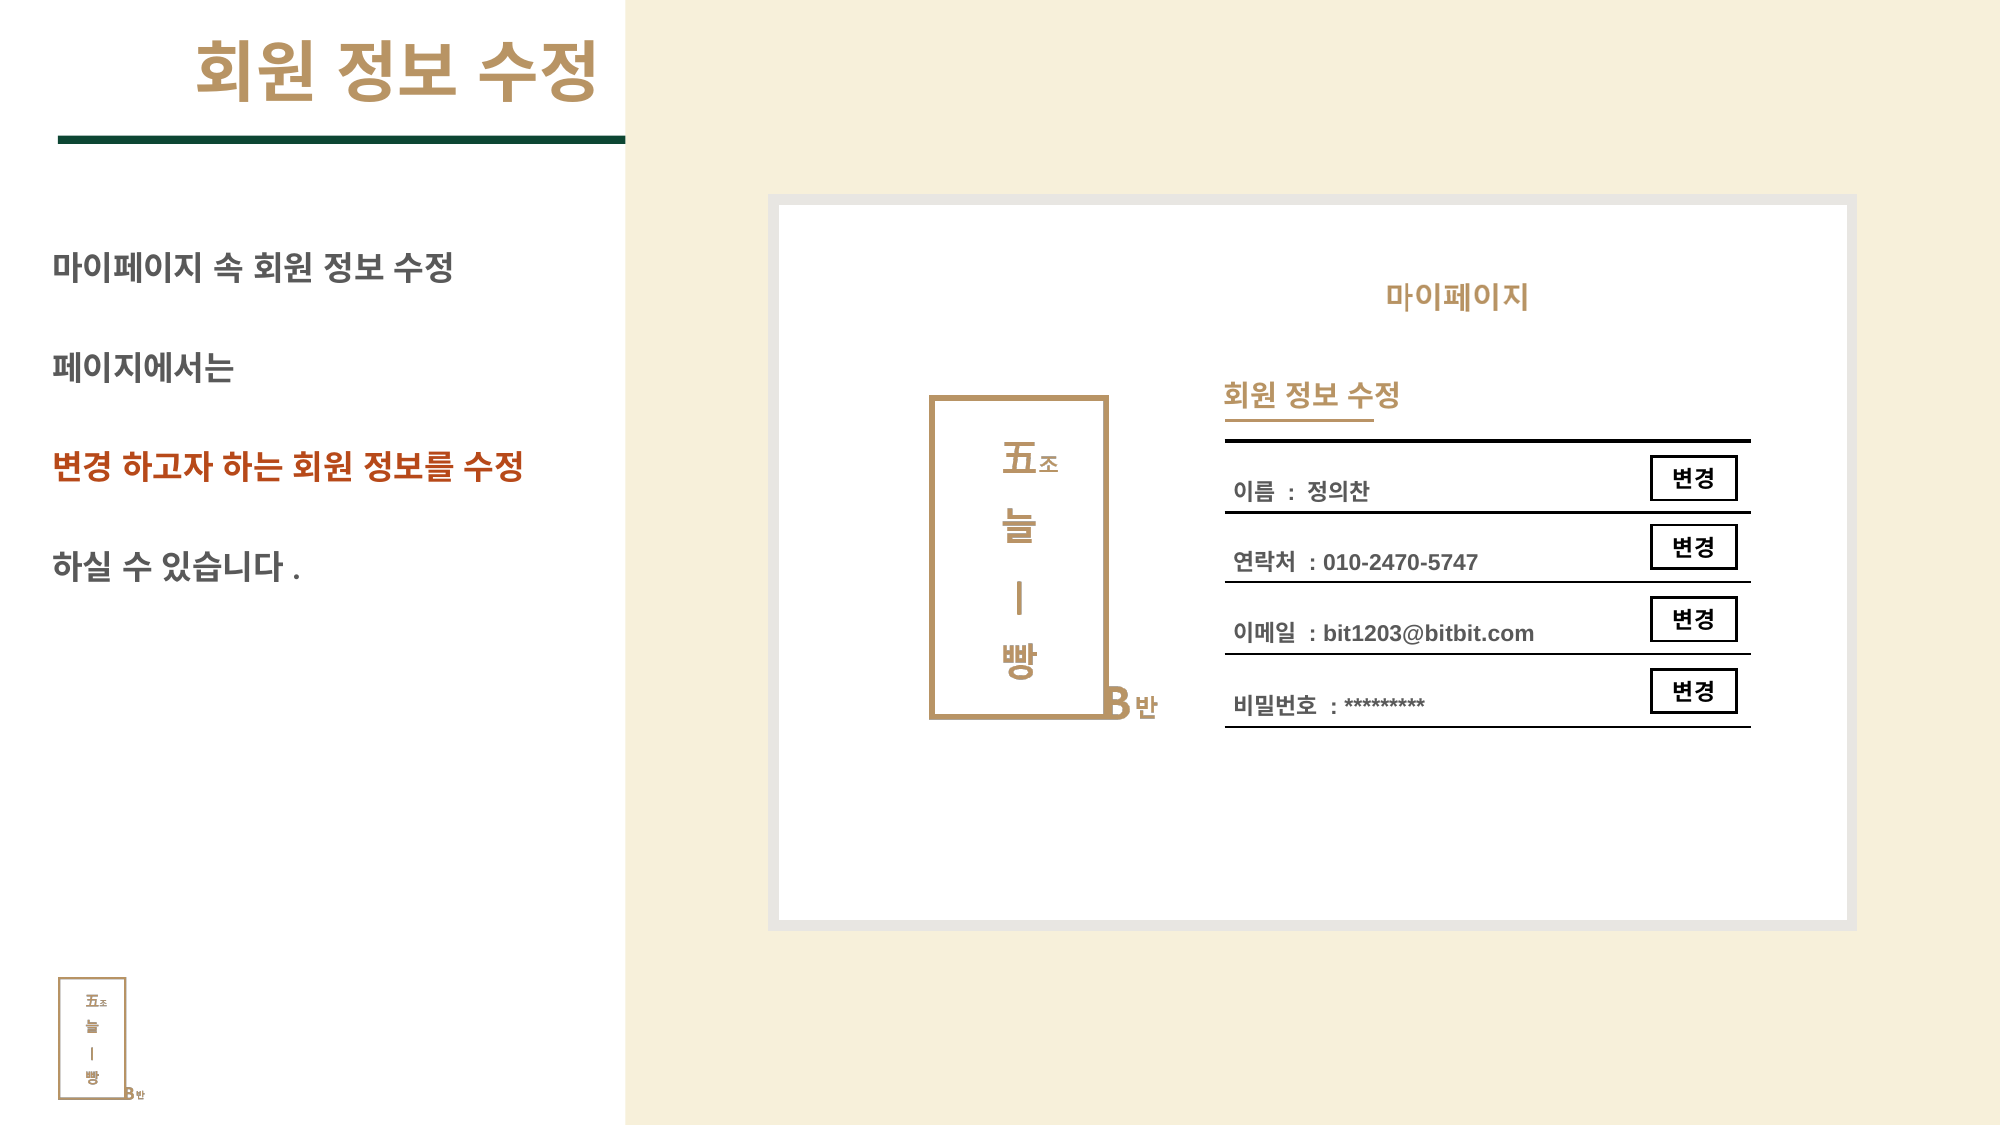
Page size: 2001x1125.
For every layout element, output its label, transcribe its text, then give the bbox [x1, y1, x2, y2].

text_box 회원 정보 수정 [37, 18, 617, 132]
picture [1373, 260, 1542, 327]
text_box 변경 [1651, 455, 1737, 501]
picture [58, 977, 150, 1125]
text_box 이름 : 정의찬 [1218, 428, 1751, 499]
text_box 변경 [1651, 668, 1737, 714]
text_box 회원 정보 수정 [1208, 369, 1461, 420]
text_box 변경 [1651, 596, 1737, 642]
text_box [624, 0, 2000, 1125]
text_box [772, 198, 1853, 926]
text_box 변경 [1651, 524, 1737, 570]
text_box 비밀번호 : ********* [1218, 642, 1751, 727]
text_box 마이페이지 속 회원 정보 수정 페이지에서는 변경 하고자 하는 회원 정보를 수정 하실 수 있습니다. [37, 179, 579, 594]
text_box 연락처 : 010-2470-5747 [1218, 499, 1751, 583]
picture [929, 395, 1172, 842]
text_box 이메일 : bit1203@bitbit.com [1218, 583, 1751, 642]
